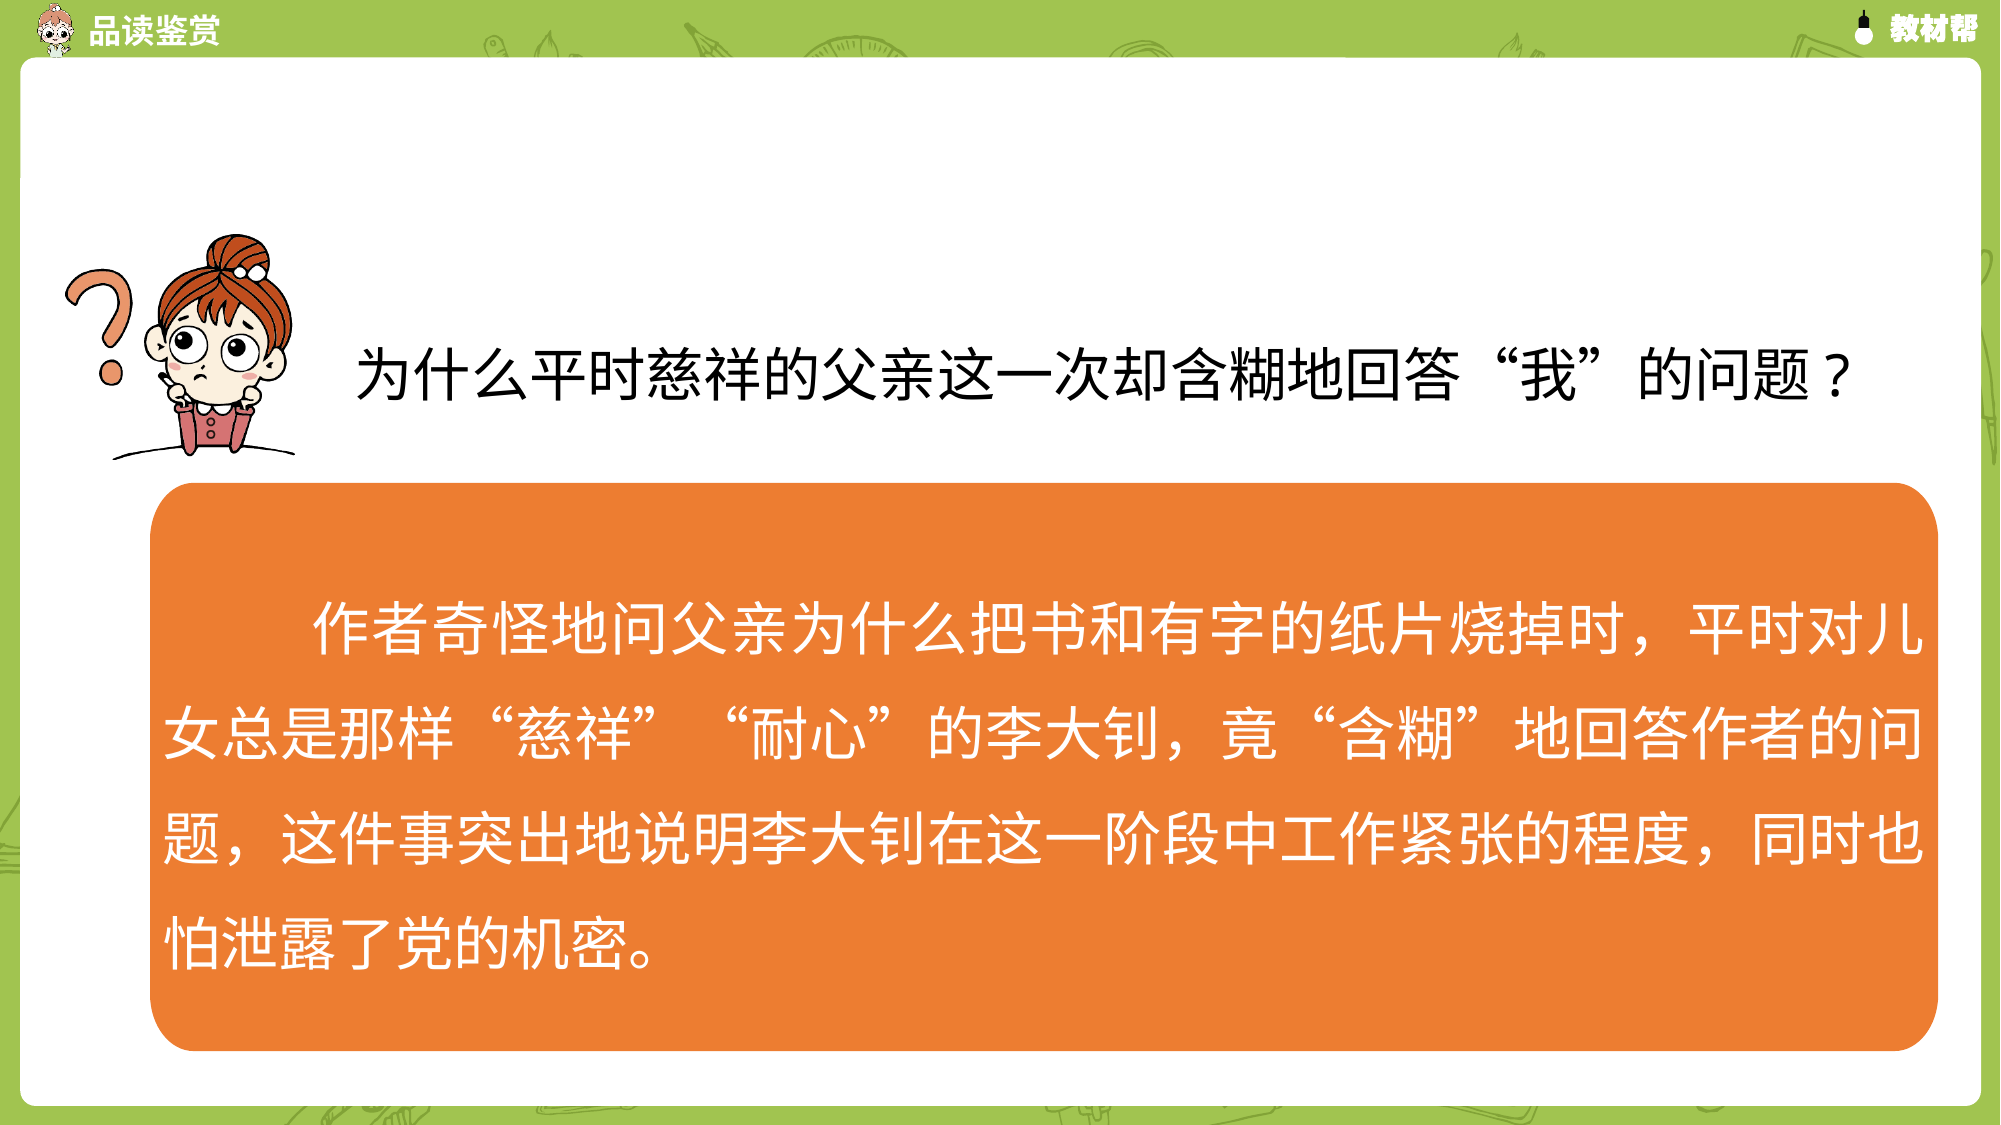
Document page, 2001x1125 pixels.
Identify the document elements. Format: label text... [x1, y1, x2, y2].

picture [36, 1, 75, 58]
picture [65, 234, 295, 460]
text_box 作者奇怪地问父亲为什么把书和有字的纸片烧掉时，平时对儿女总是那样“慈祥”“耐心”的李大钊，竟“含糊”地回答作者的问题，这件事突出地说明李大钊在这一阶段中工作紧张的程度，同时也怕泄露了党的机密。 [150, 482, 1939, 1052]
text_box 为什么平时慈祥的父亲这一次却含糊地回答“我”的问题? [295, 296, 1869, 416]
